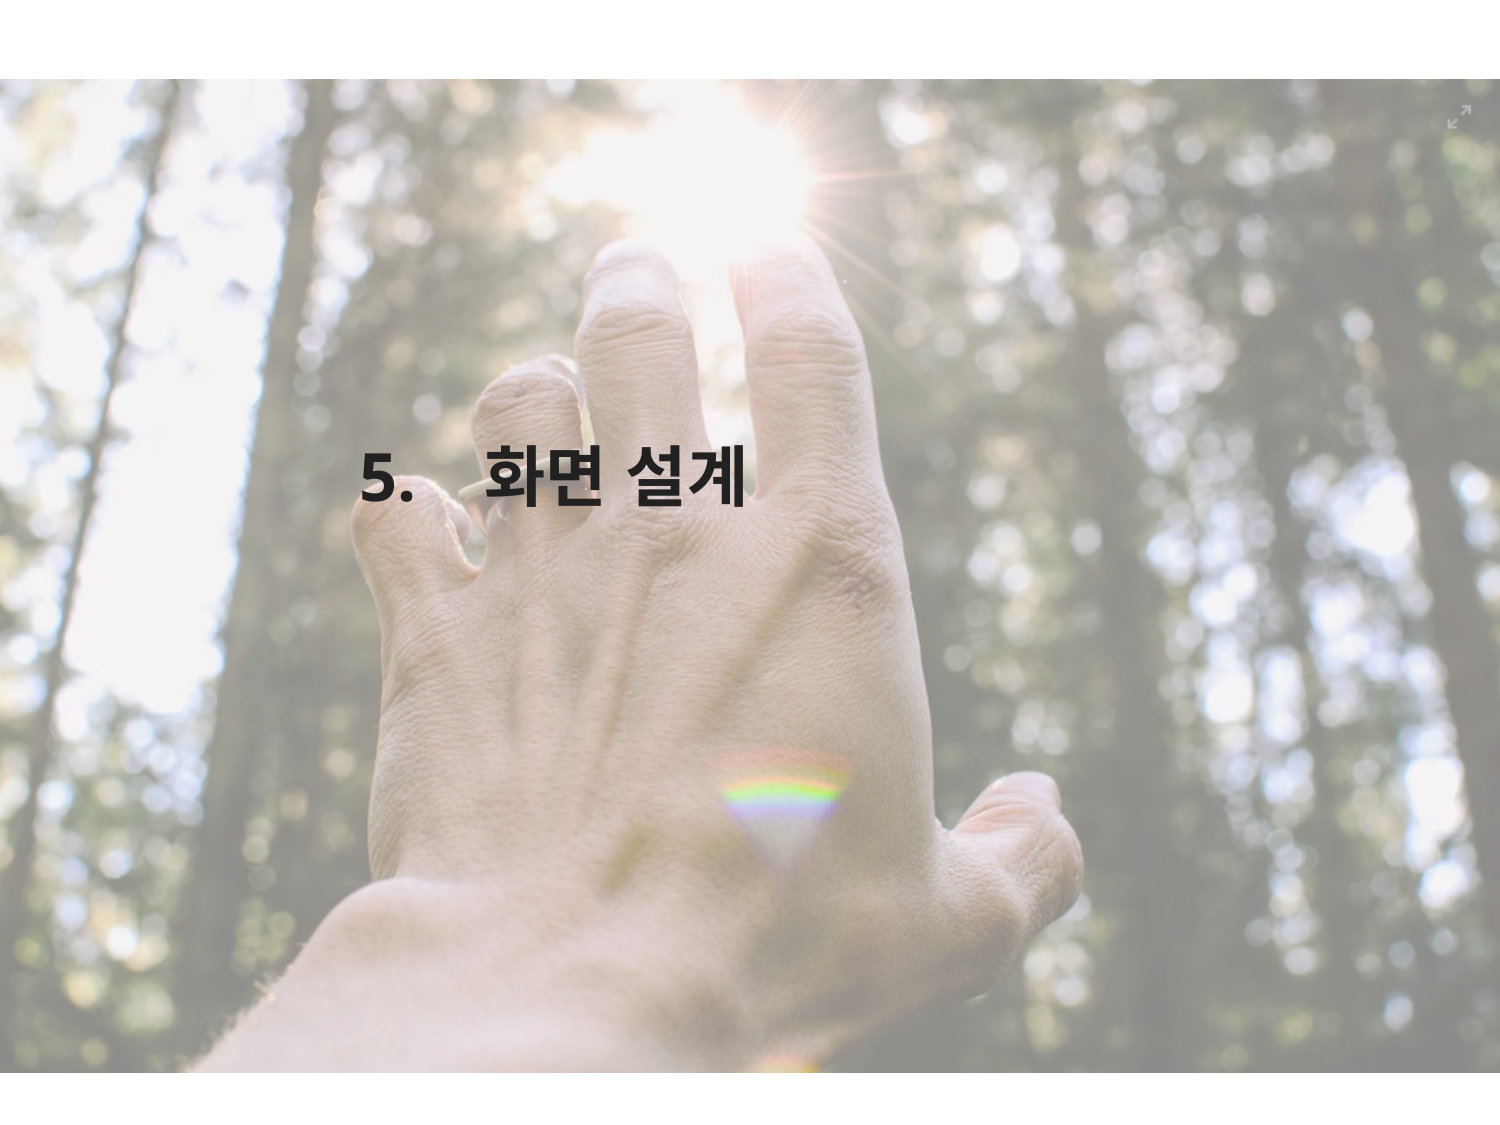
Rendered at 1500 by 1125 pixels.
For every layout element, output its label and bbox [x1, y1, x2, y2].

picture [0, 78, 1500, 1073]
